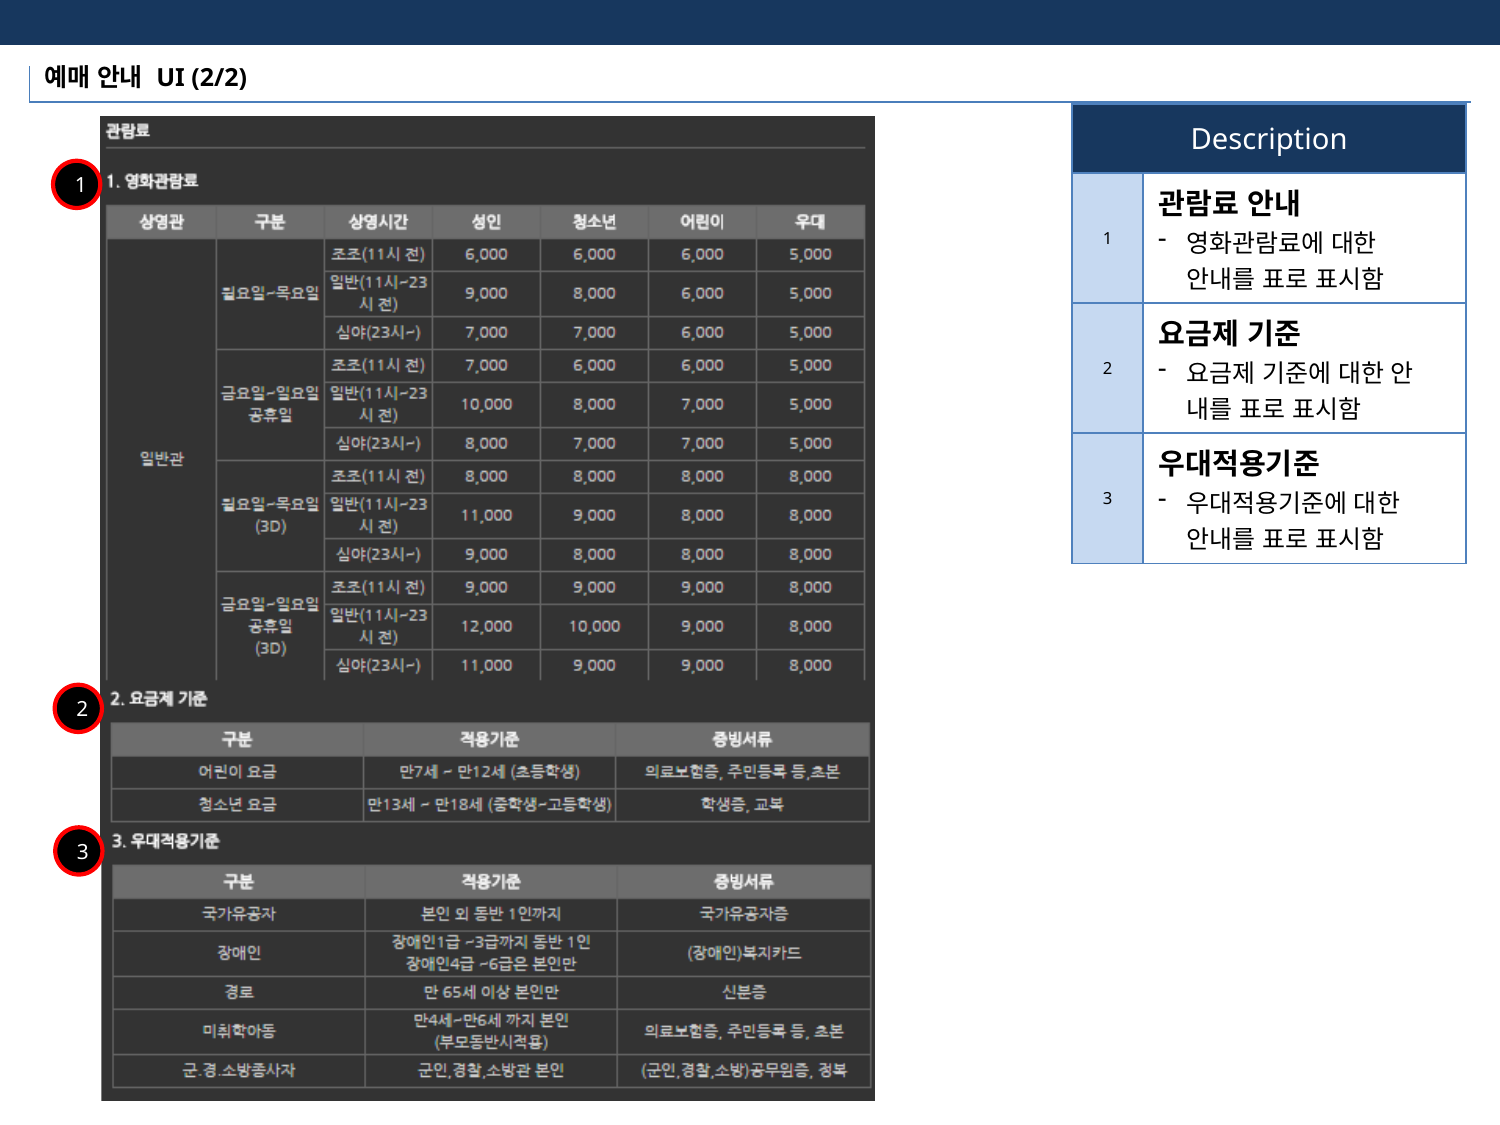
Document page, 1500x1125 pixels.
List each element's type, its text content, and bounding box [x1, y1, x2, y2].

text_box 예매 안내 UI (2/2) [29, 54, 325, 100]
table_cell 2 [1073, 304, 1142, 432]
text_box 3 [53, 825, 94, 877]
text_box 1 [50, 158, 94, 211]
table_cell 관람료 안내 영화관람료에 대한 안내를 표로 표시함 [1144, 174, 1465, 302]
table_cell 1 [1073, 174, 1142, 302]
text_box [0, 0, 1500, 45]
table_header Description [1073, 110, 1465, 172]
table_cell 요금제 기준 요금제 기준에 대한 안 내를 표로 표시함 [1144, 304, 1465, 432]
table_cell 우대적용기준 우대적용기준에 대한 안내를 표로 표시함 [1144, 434, 1465, 563]
picture [100, 115, 875, 1102]
text_box 2 [52, 682, 94, 735]
table_cell 3 [1073, 434, 1142, 563]
